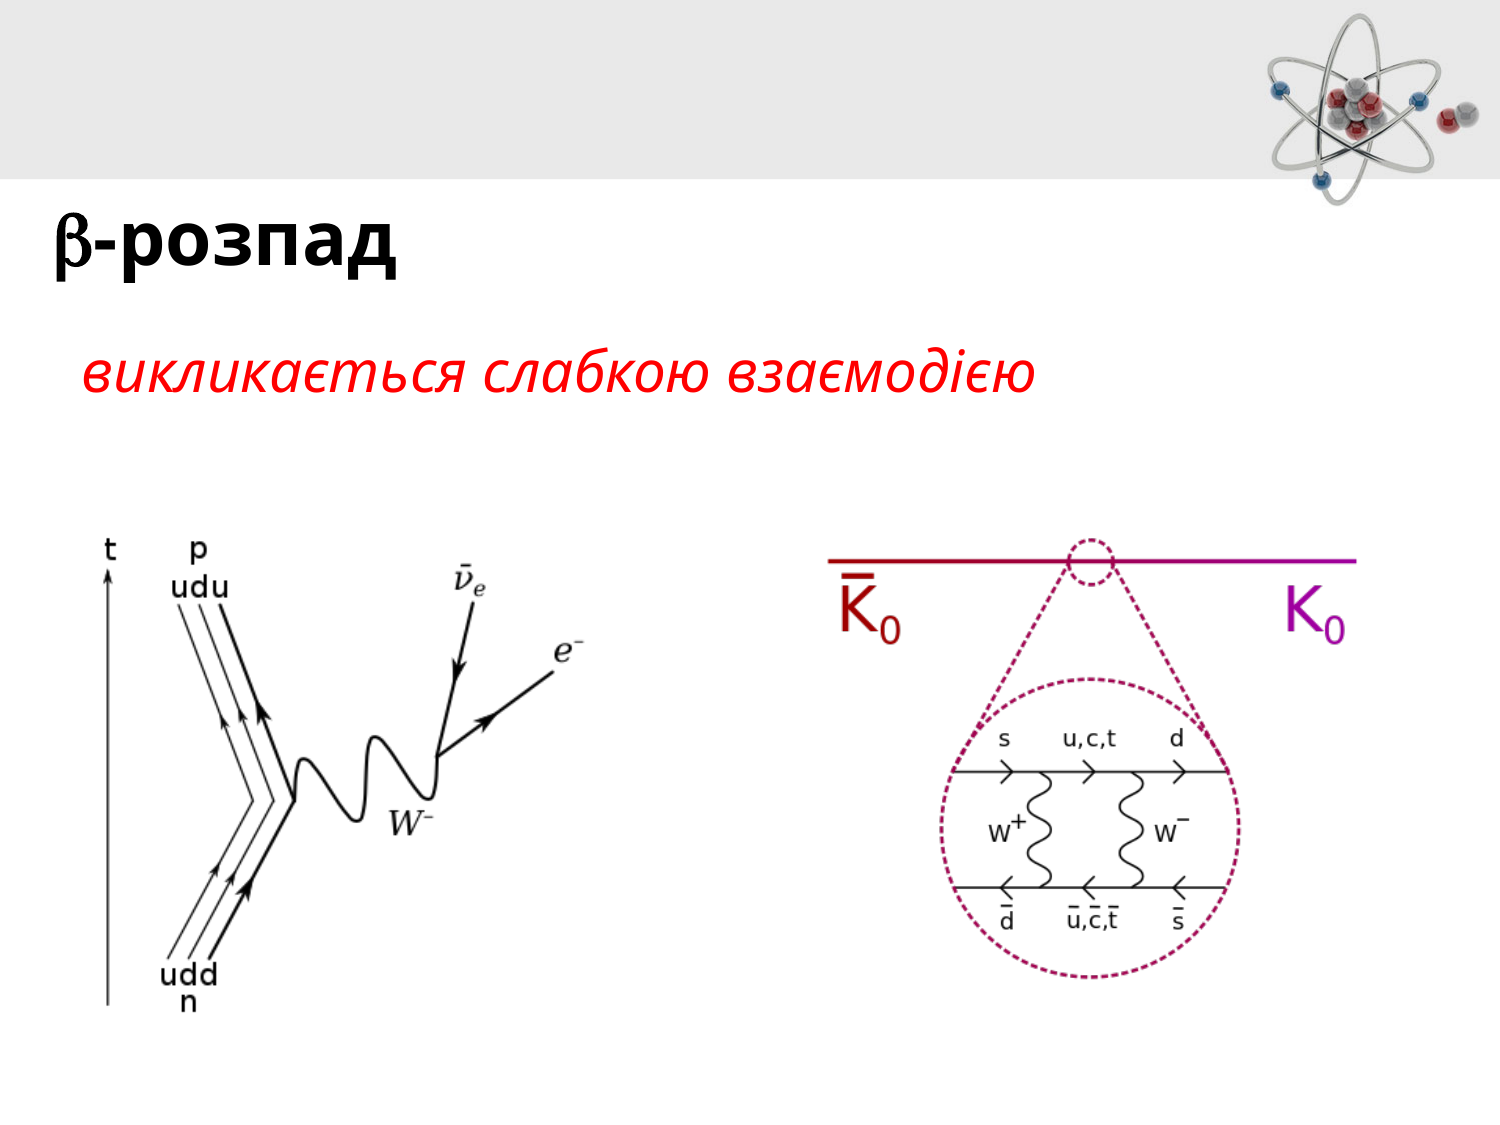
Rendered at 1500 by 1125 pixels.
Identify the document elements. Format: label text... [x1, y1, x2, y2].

picture [0, 0, 1500, 1125]
text_box викликається слабкою взаємодією [39, 326, 1080, 411]
text_box -розпад [37, 182, 413, 288]
